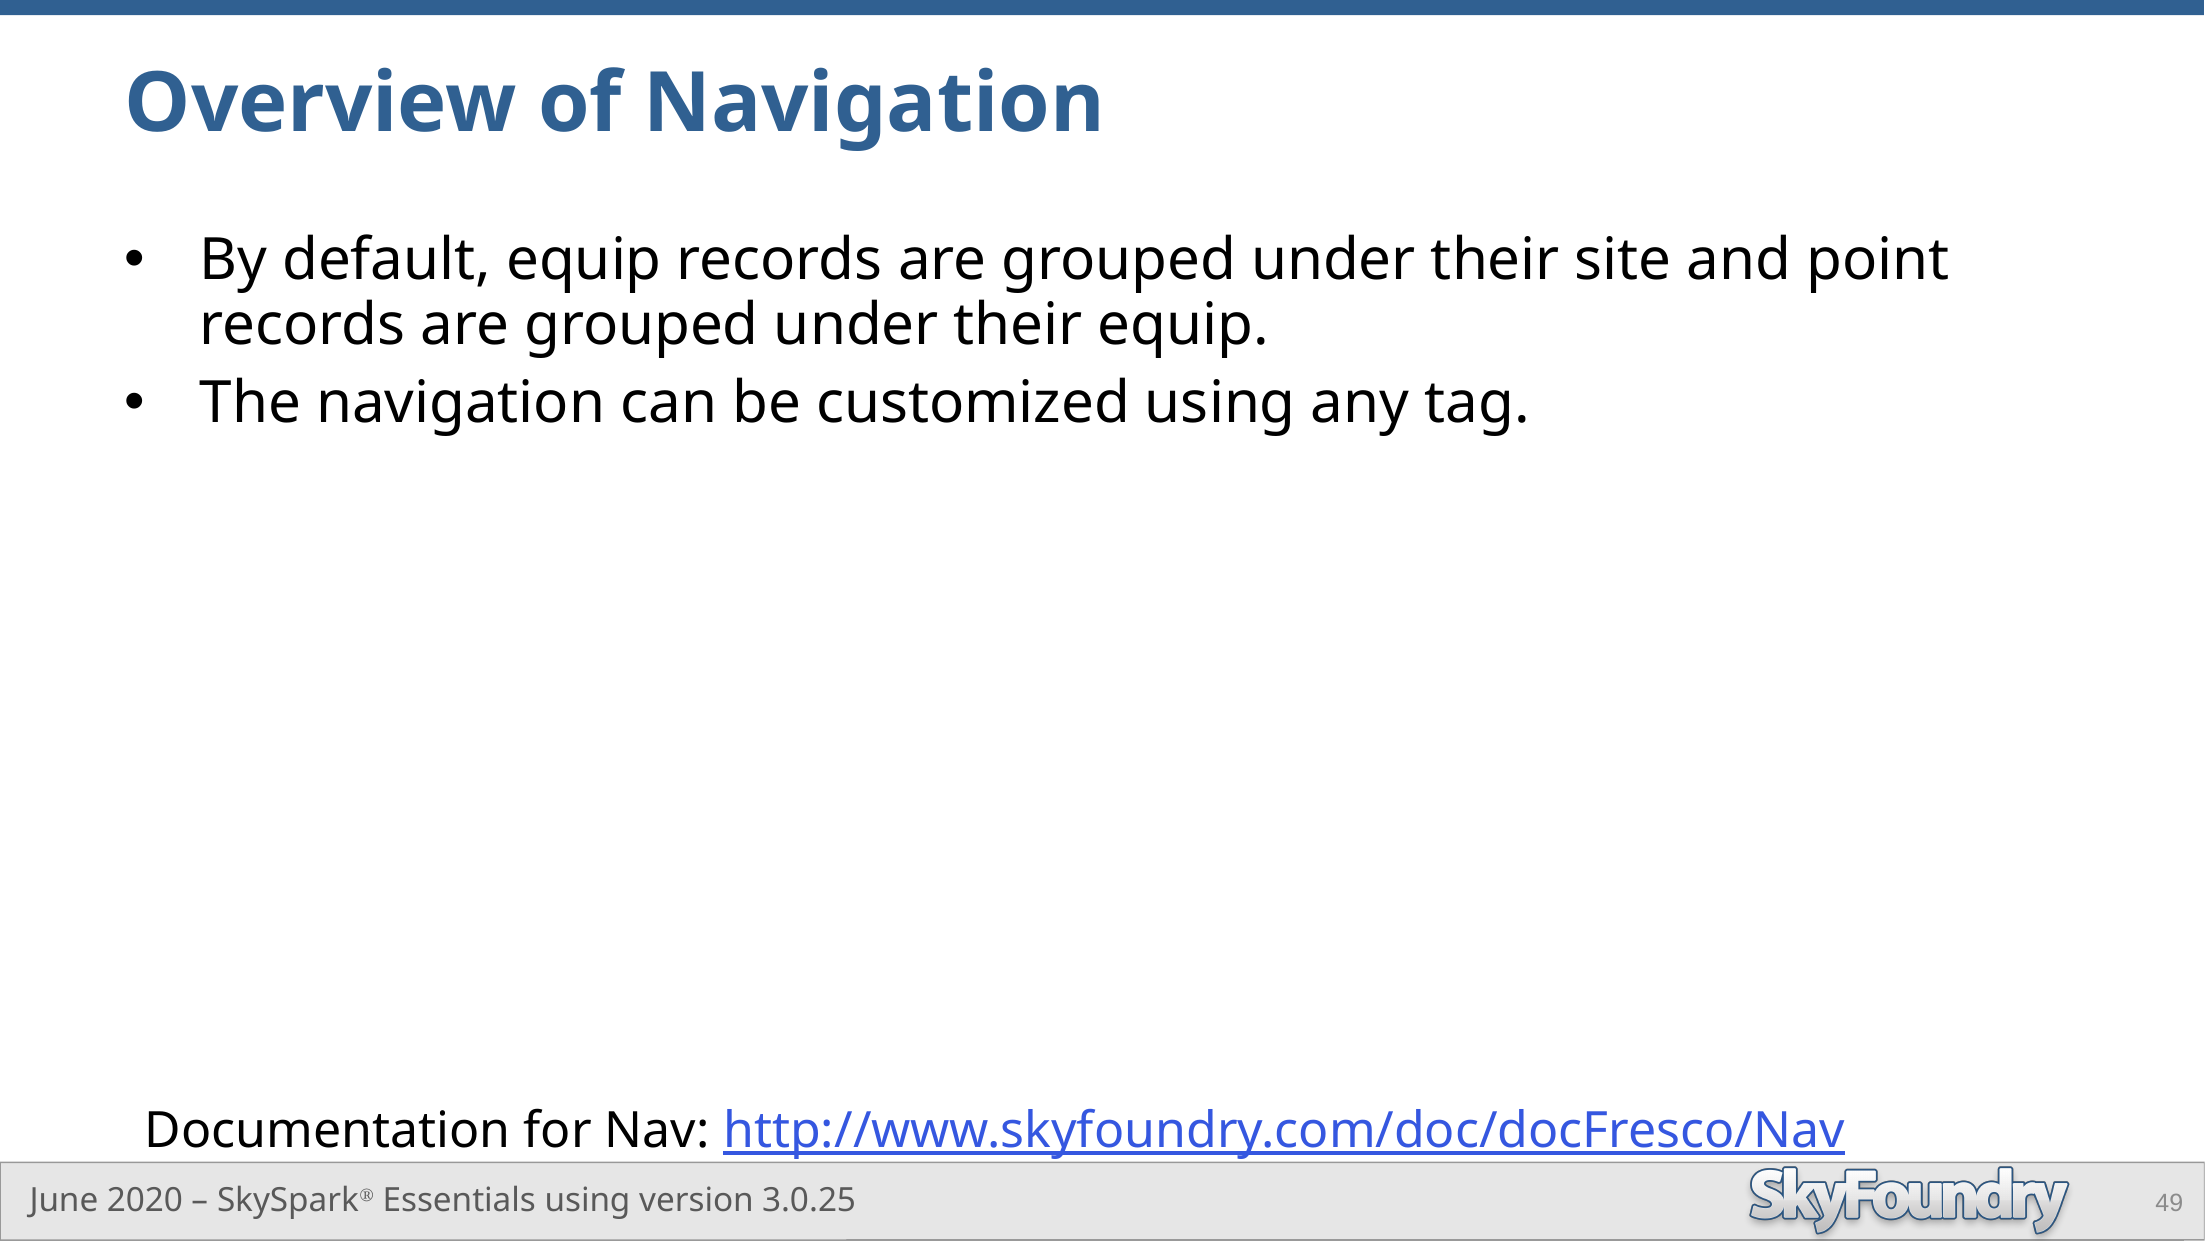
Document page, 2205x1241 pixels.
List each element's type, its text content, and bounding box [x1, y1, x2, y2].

title Overview of Navigation [110, 49, 2094, 158]
picture [1739, 1166, 2076, 1170]
picture [1739, 1236, 2076, 1241]
text_box [312, 1166, 613, 1200]
slide_number 49 [1702, 1170, 2199, 1236]
list By default, equip records are grouped under their site and point records are grouped under their equip. The navigation can be customized using any tag. [110, 220, 2094, 1109]
text_box Documentation for Nav: http://www.skyfoundry.com/doc/docFresco/Nav [127, 1098, 2111, 1166]
